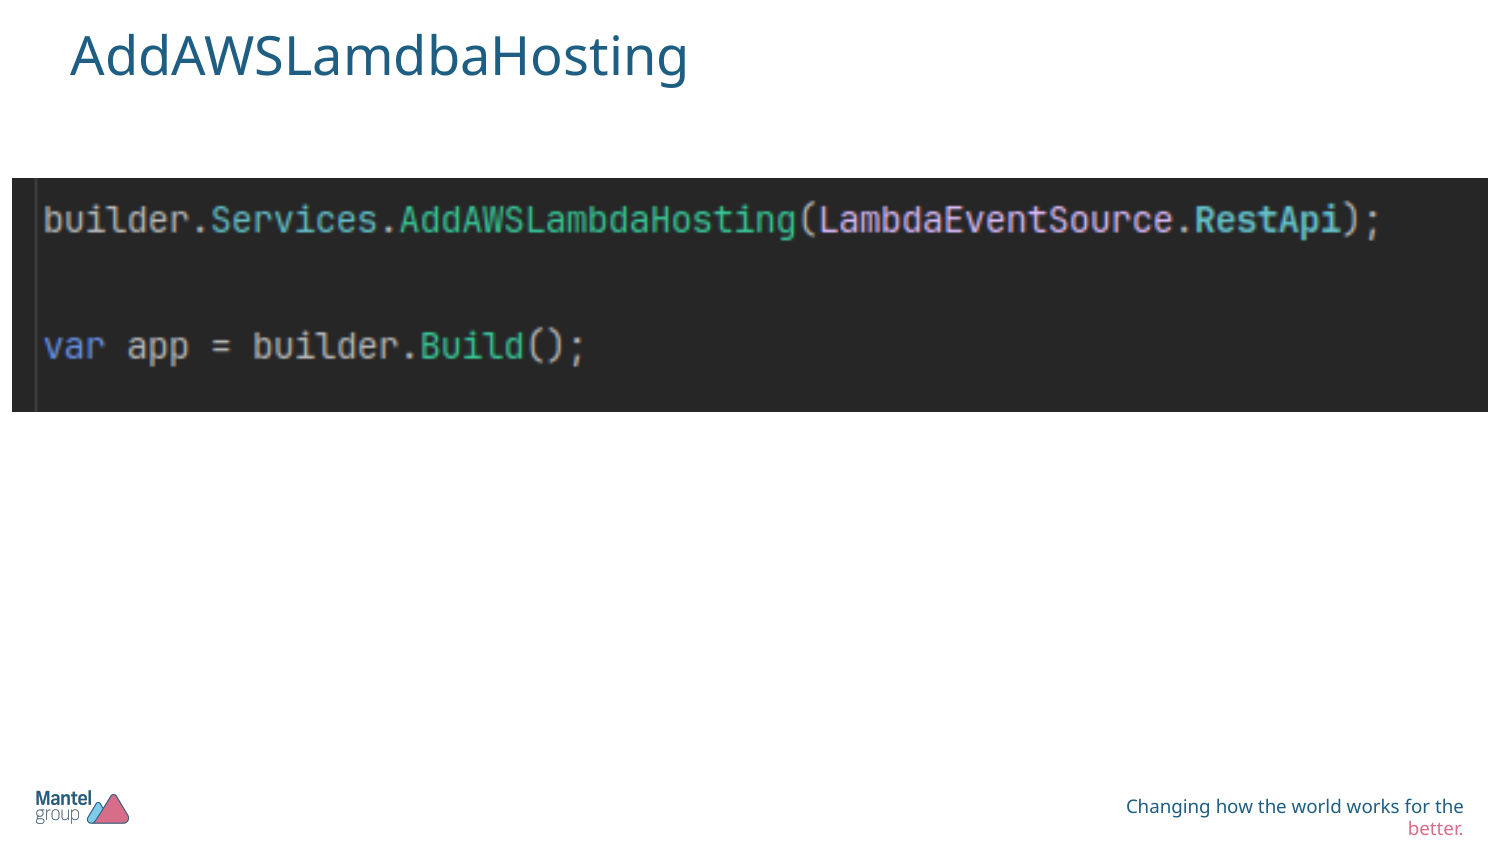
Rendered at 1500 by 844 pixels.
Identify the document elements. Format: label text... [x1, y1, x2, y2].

title AddAWSLamdbaHosting [55, 13, 1408, 87]
picture [36, 790, 129, 824]
picture [12, 178, 1488, 412]
